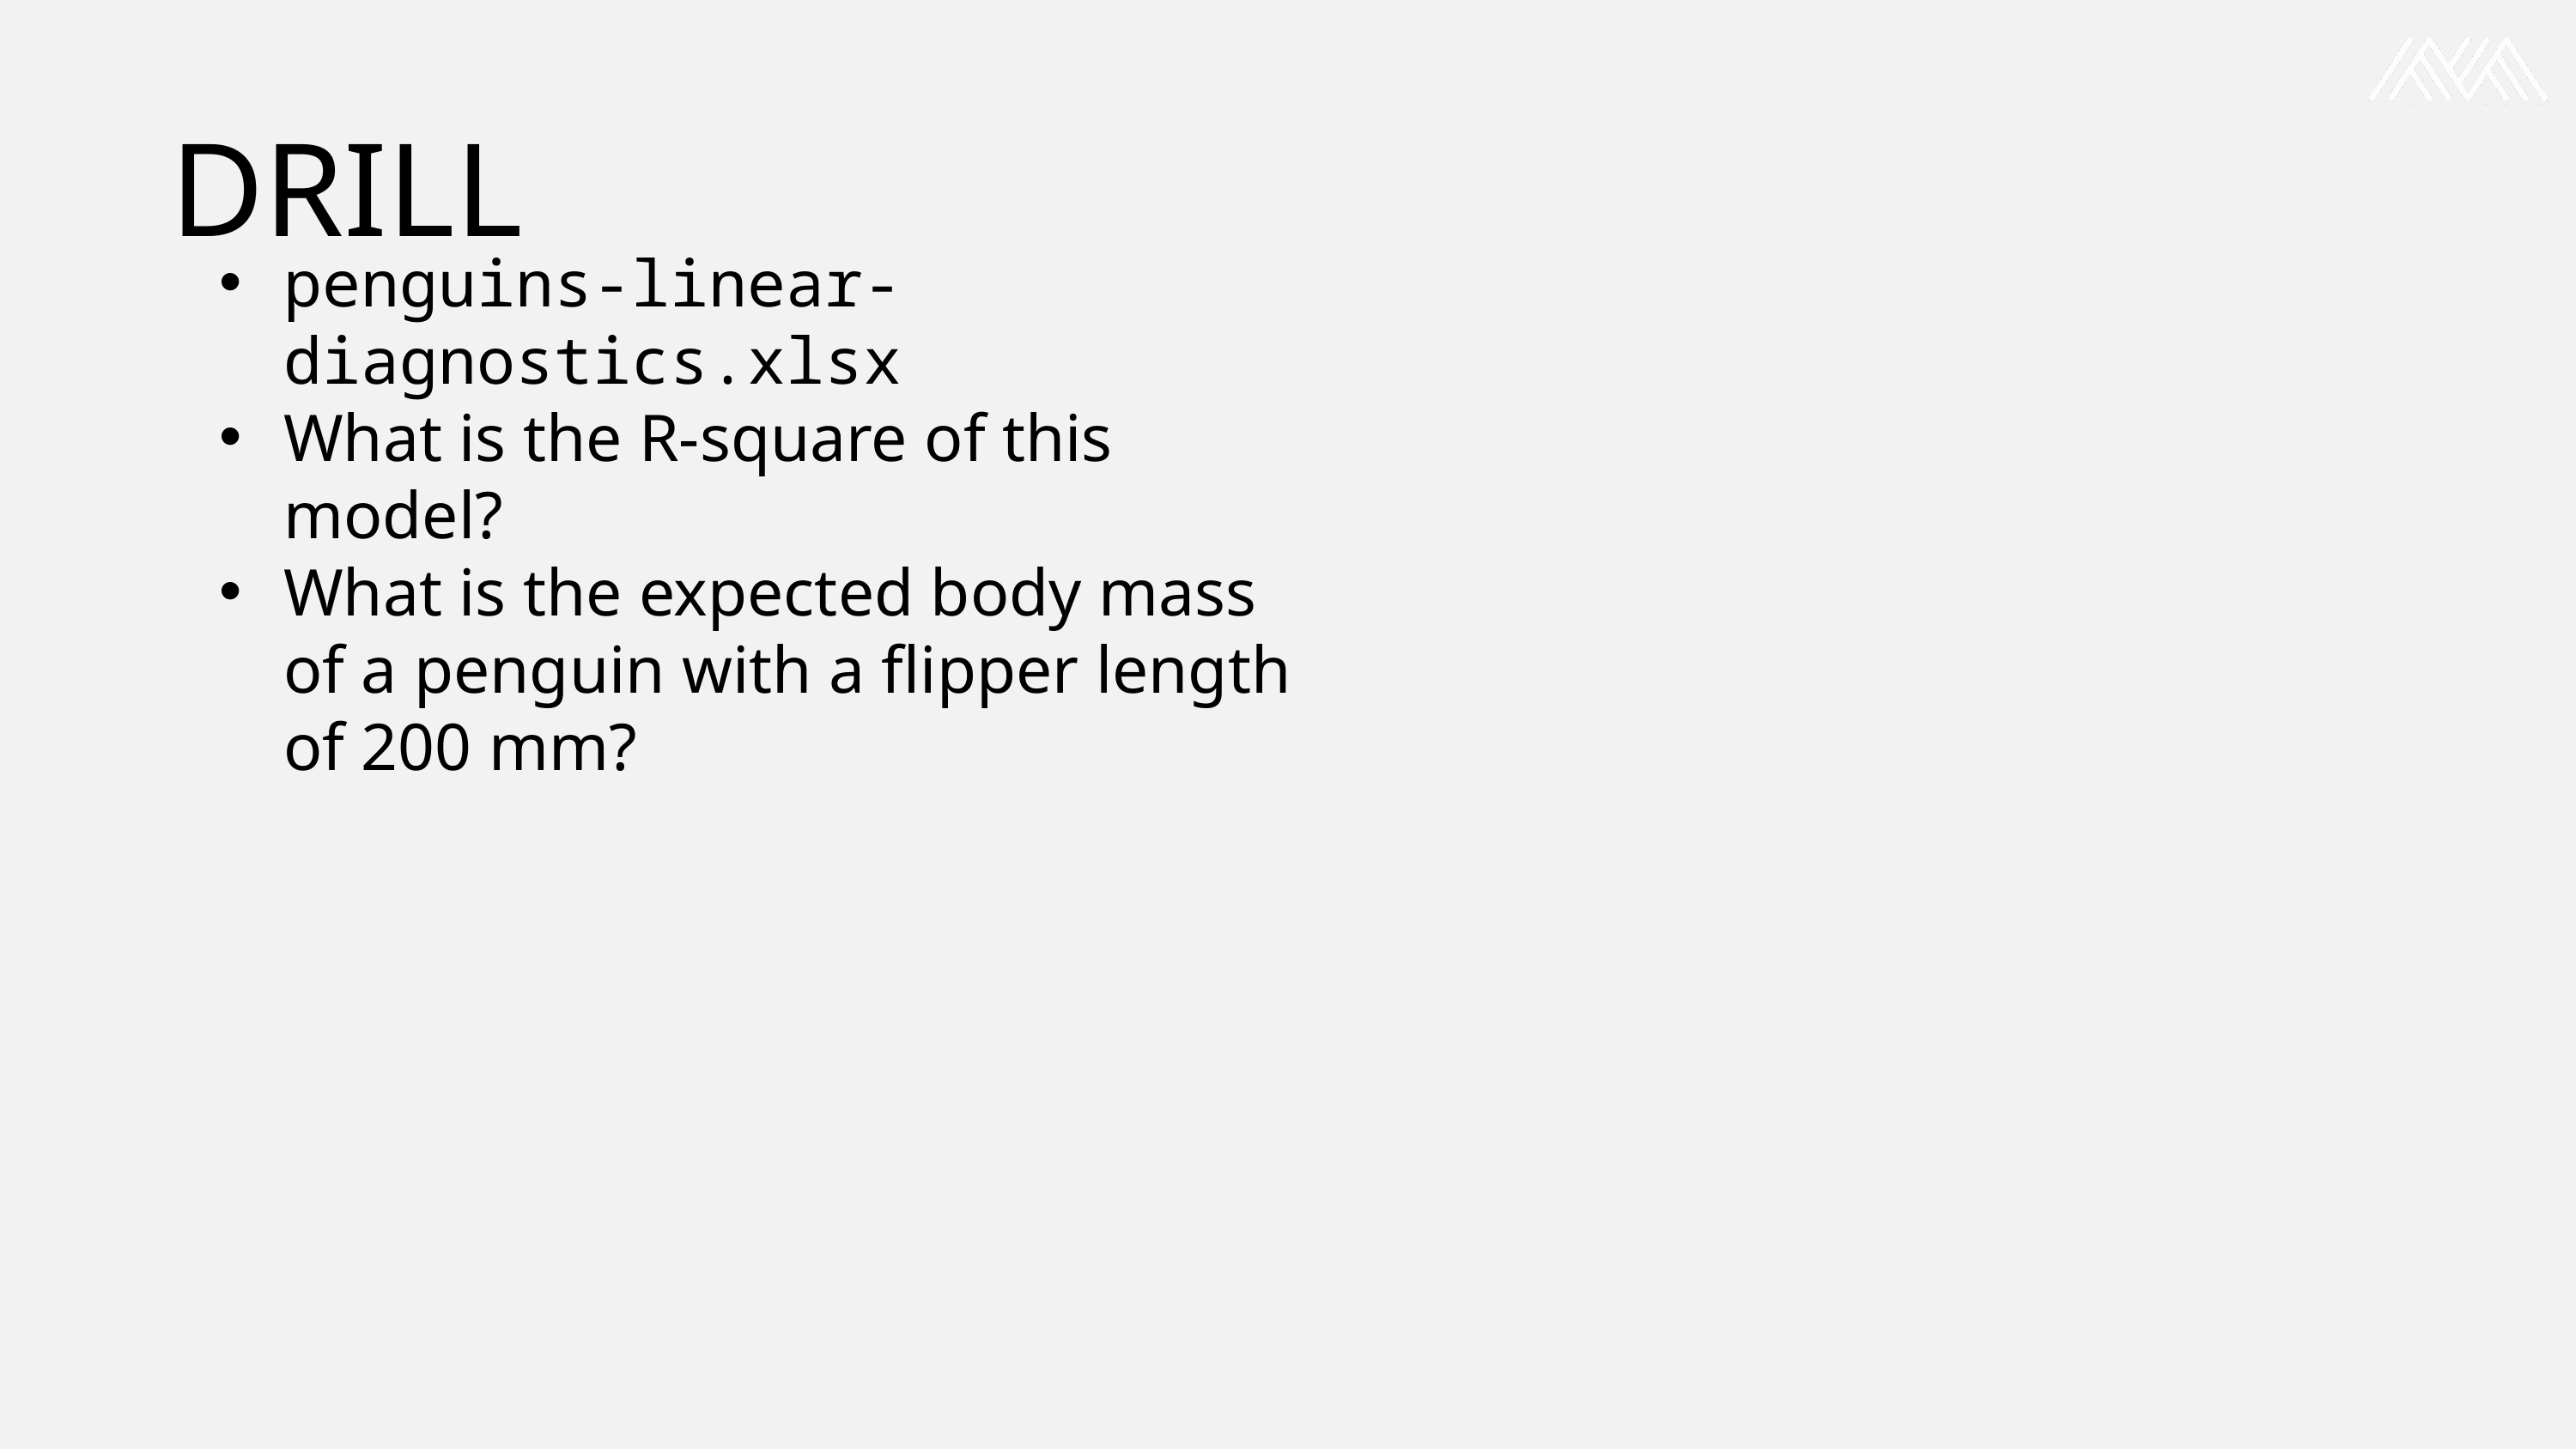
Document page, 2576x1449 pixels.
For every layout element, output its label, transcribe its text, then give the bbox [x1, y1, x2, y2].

text_box penguins-linear-diagnostics.xlsx What is the R-square of this model? What is the expected body mass of a penguin with a flipper length of 200 mm? [170, 242, 1331, 784]
text_box DRILL [170, 82, 622, 242]
picture [2318, 0, 2576, 194]
